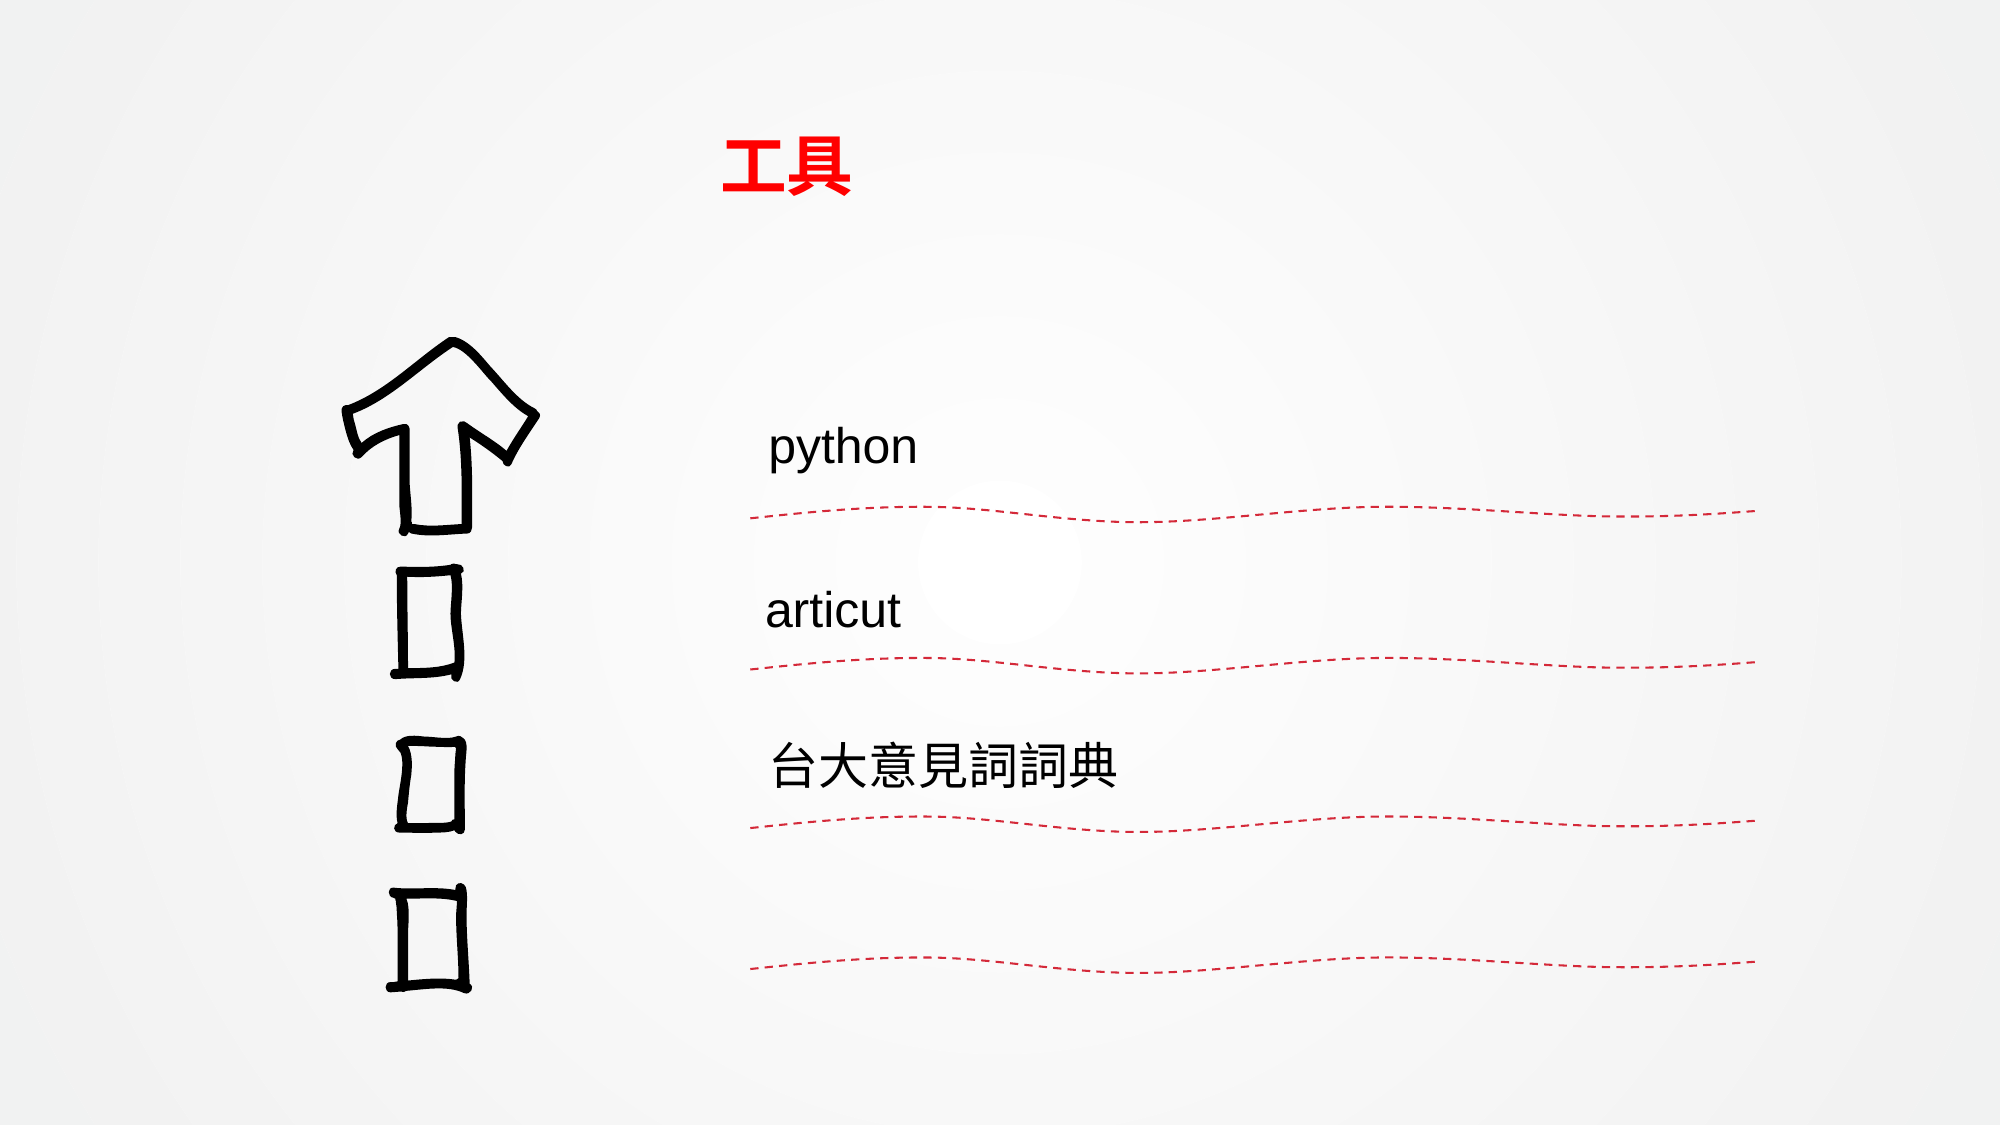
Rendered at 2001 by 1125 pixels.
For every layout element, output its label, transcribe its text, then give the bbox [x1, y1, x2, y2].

text_box [1550, 510, 1761, 518]
text_box python [753, 406, 1550, 569]
text_box articut [750, 569, 1851, 765]
picture [340, 337, 541, 994]
text_box [750, 956, 1761, 974]
text_box 台大意見詞詞典 [753, 726, 1854, 922]
text_box 工具 [705, 116, 919, 235]
